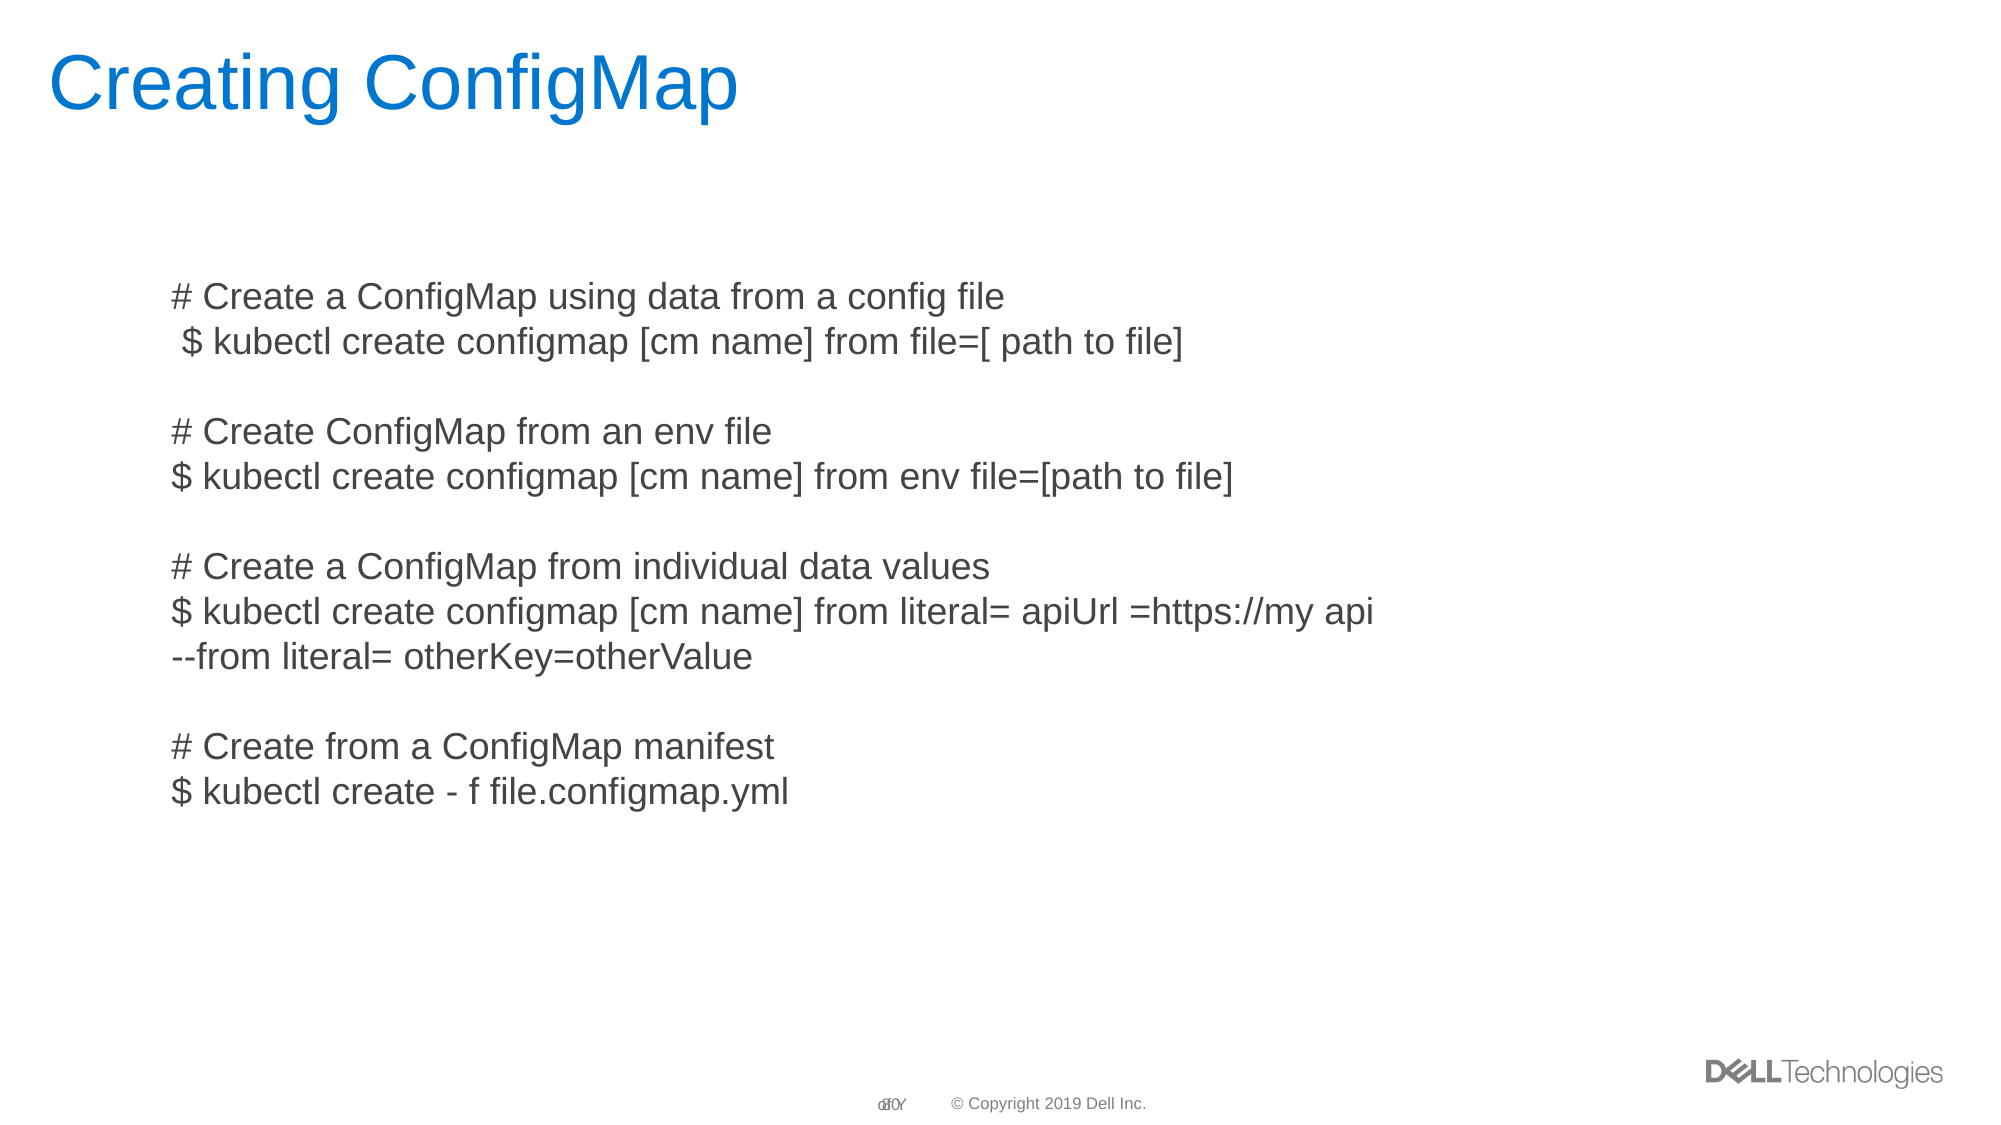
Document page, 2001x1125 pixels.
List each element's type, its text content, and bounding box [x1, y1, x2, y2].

picture [1706, 1058, 1943, 1089]
title Creating ConfigMap [48, 42, 1924, 231]
text_box # Create a ConfigMap using data from a config file $ kubectl create configmap [cm name] from file=[ path to file] # Create ConfigMap from an env file $ kubectl create configmap [cm name] from env file=[path to file] # Create a ConfigMap from individual data values $ kubectl create configmap [cm name] from literal= apiUrl =https://my api --from literal= otherKey=otherValue # Create from a ConfigMap manifest $ kubectl create - f file.configmap.yml [156, 264, 1470, 820]
